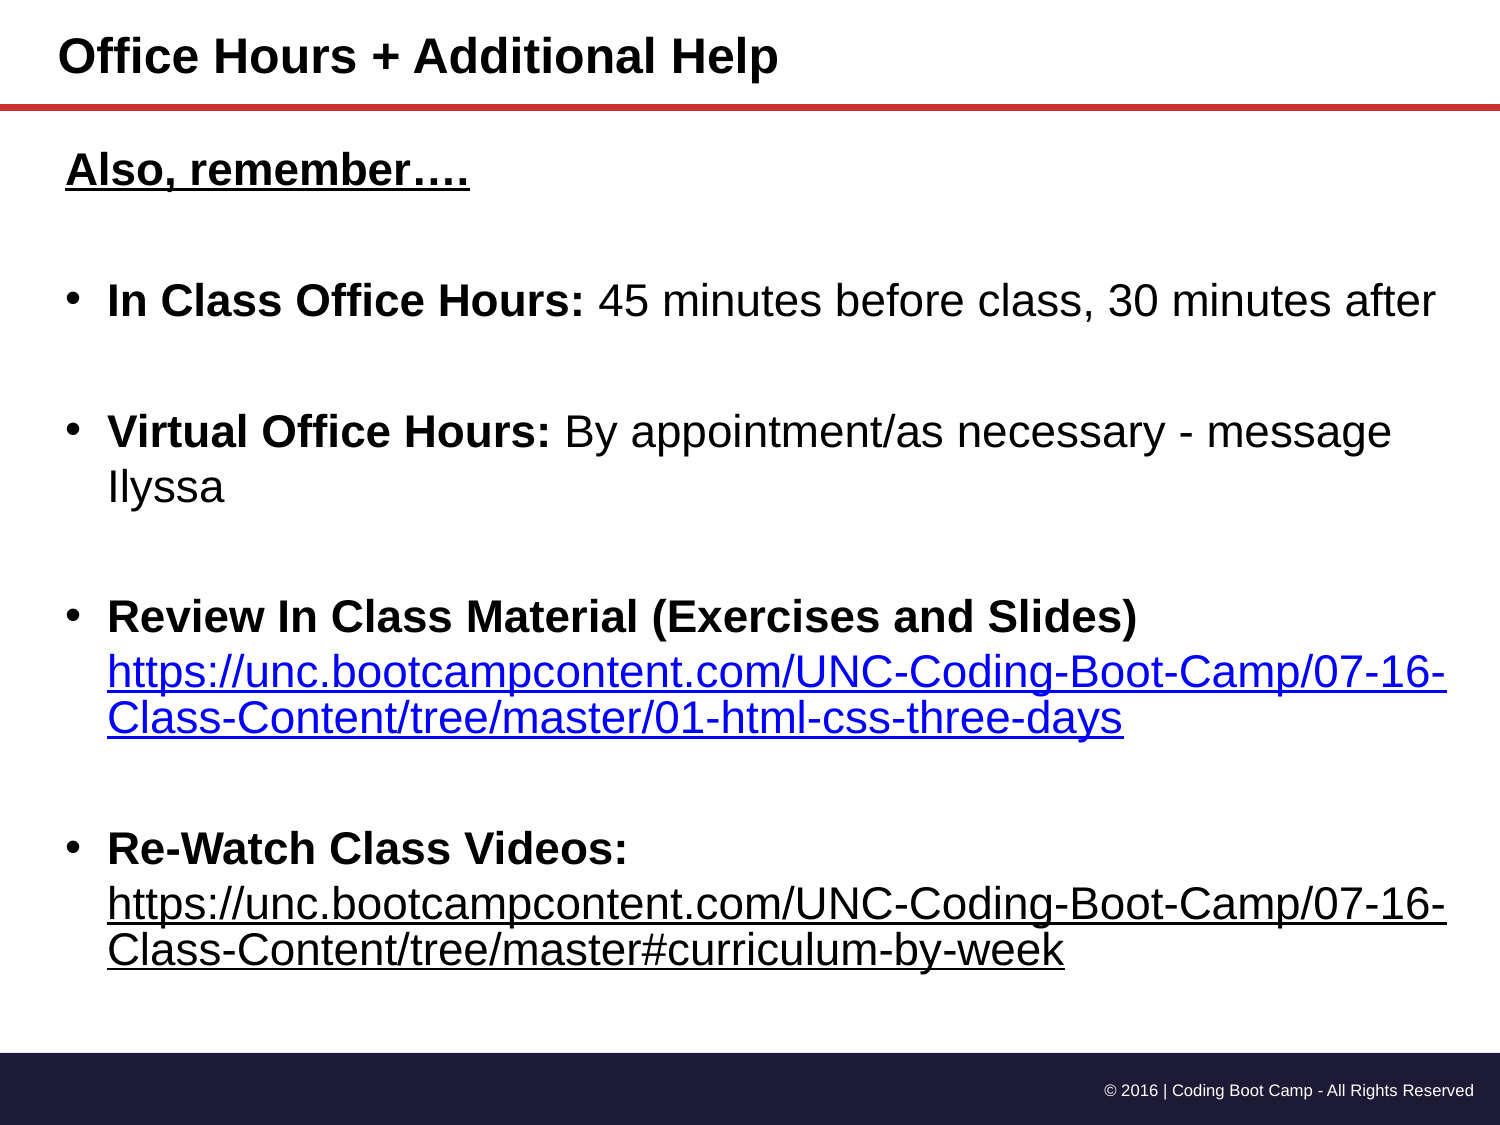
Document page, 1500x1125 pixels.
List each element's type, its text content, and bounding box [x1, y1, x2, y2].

text_box Office Hours + Additional Help [49, 16, 963, 91]
text_box Also, remember…. In Class Office Hours: 45 minutes before class, 30 minutes after Virtual Office Hours: By appointment/as necessary - message Ilyssa Review In Class Material (Exercises and Slides) https://unc.bootcampcontent.com/UNC-Coding-Boot-Camp/07-16-Class-Content/tree/master/01-html-css-three-days Re-Watch Class Videos: https://unc.bootcampcontent.com/UNC-Coding-Boot-Camp/07-16-Class-Content/tree/master#curriculum-by-week [49, 124, 1484, 1125]
